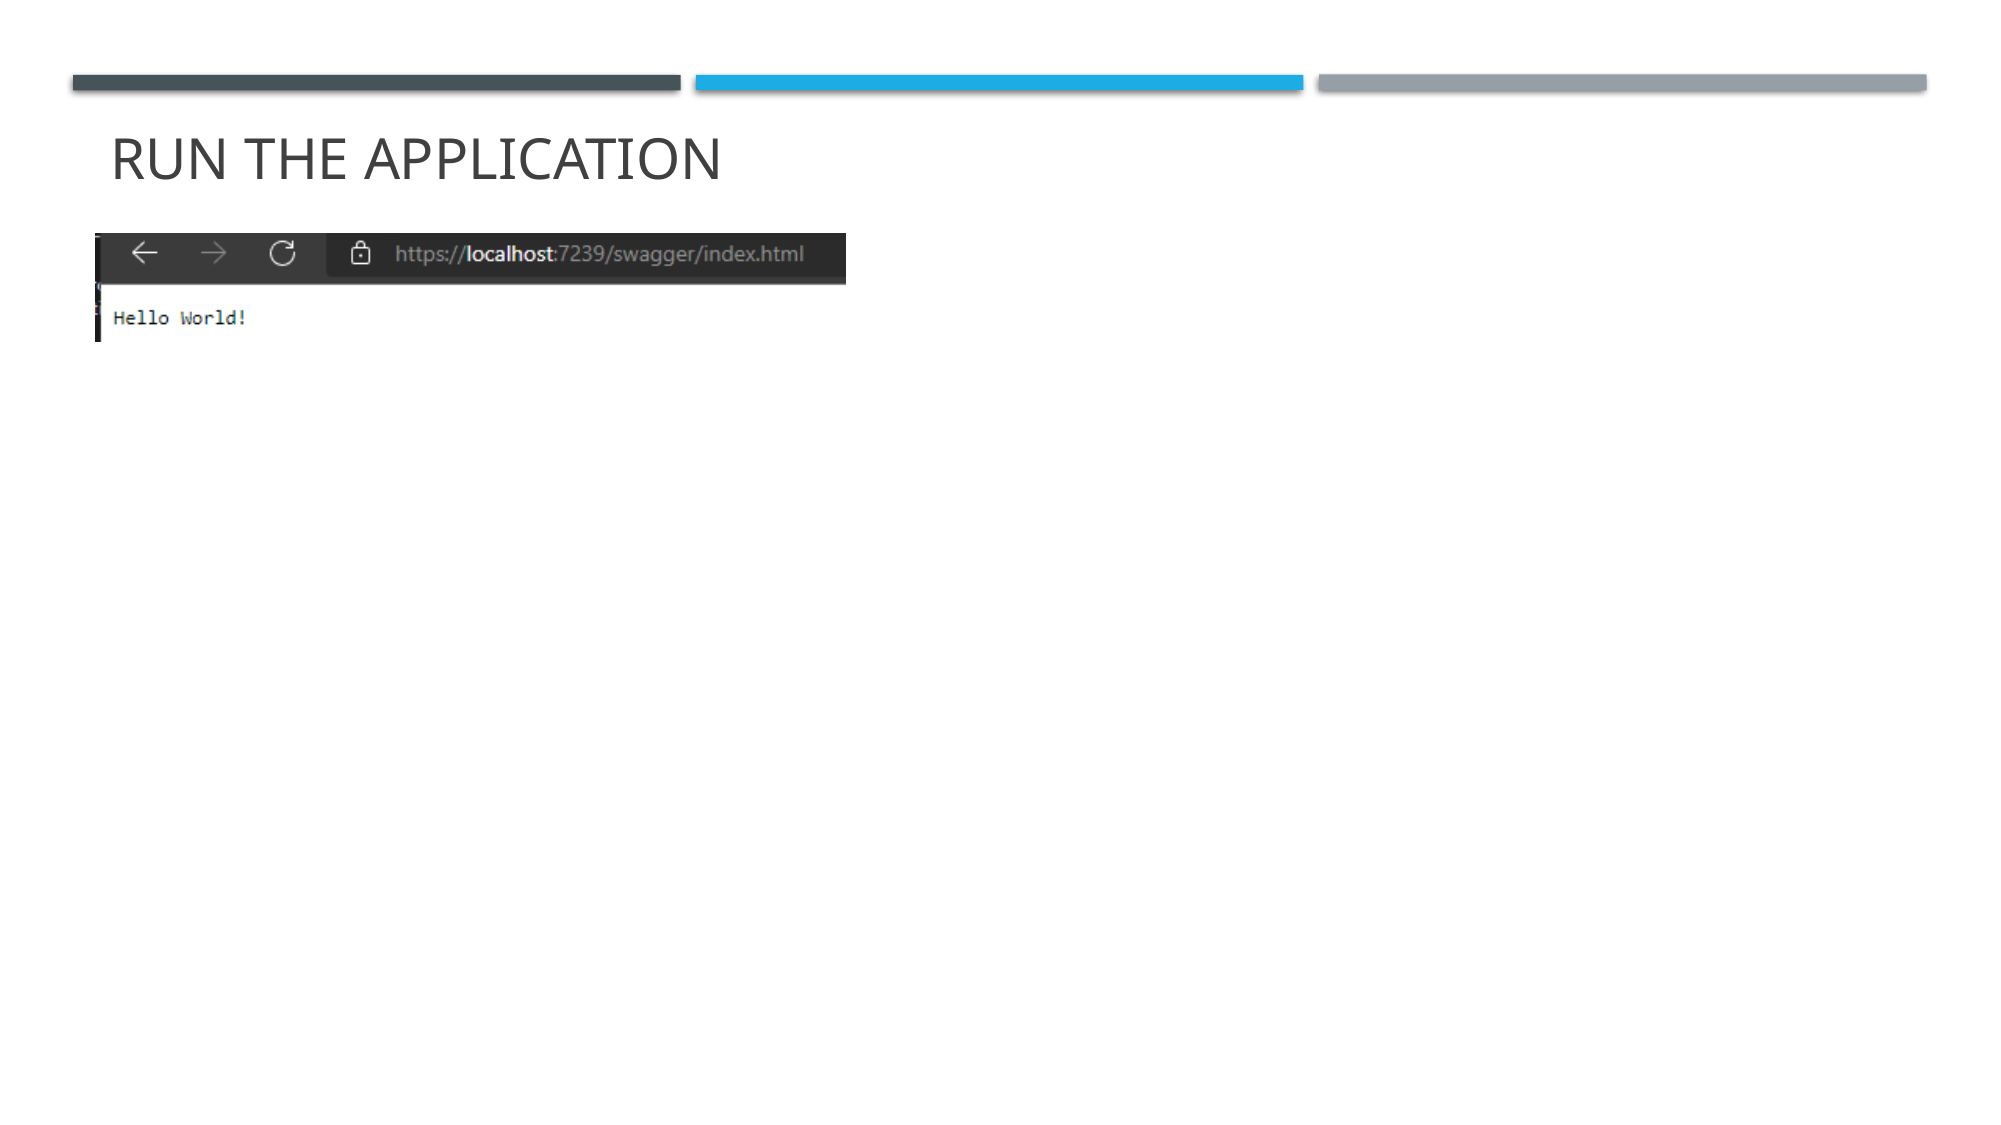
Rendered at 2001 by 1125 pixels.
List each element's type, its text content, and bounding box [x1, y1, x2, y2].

picture [94, 232, 846, 342]
title Run the application [95, 115, 1905, 199]
